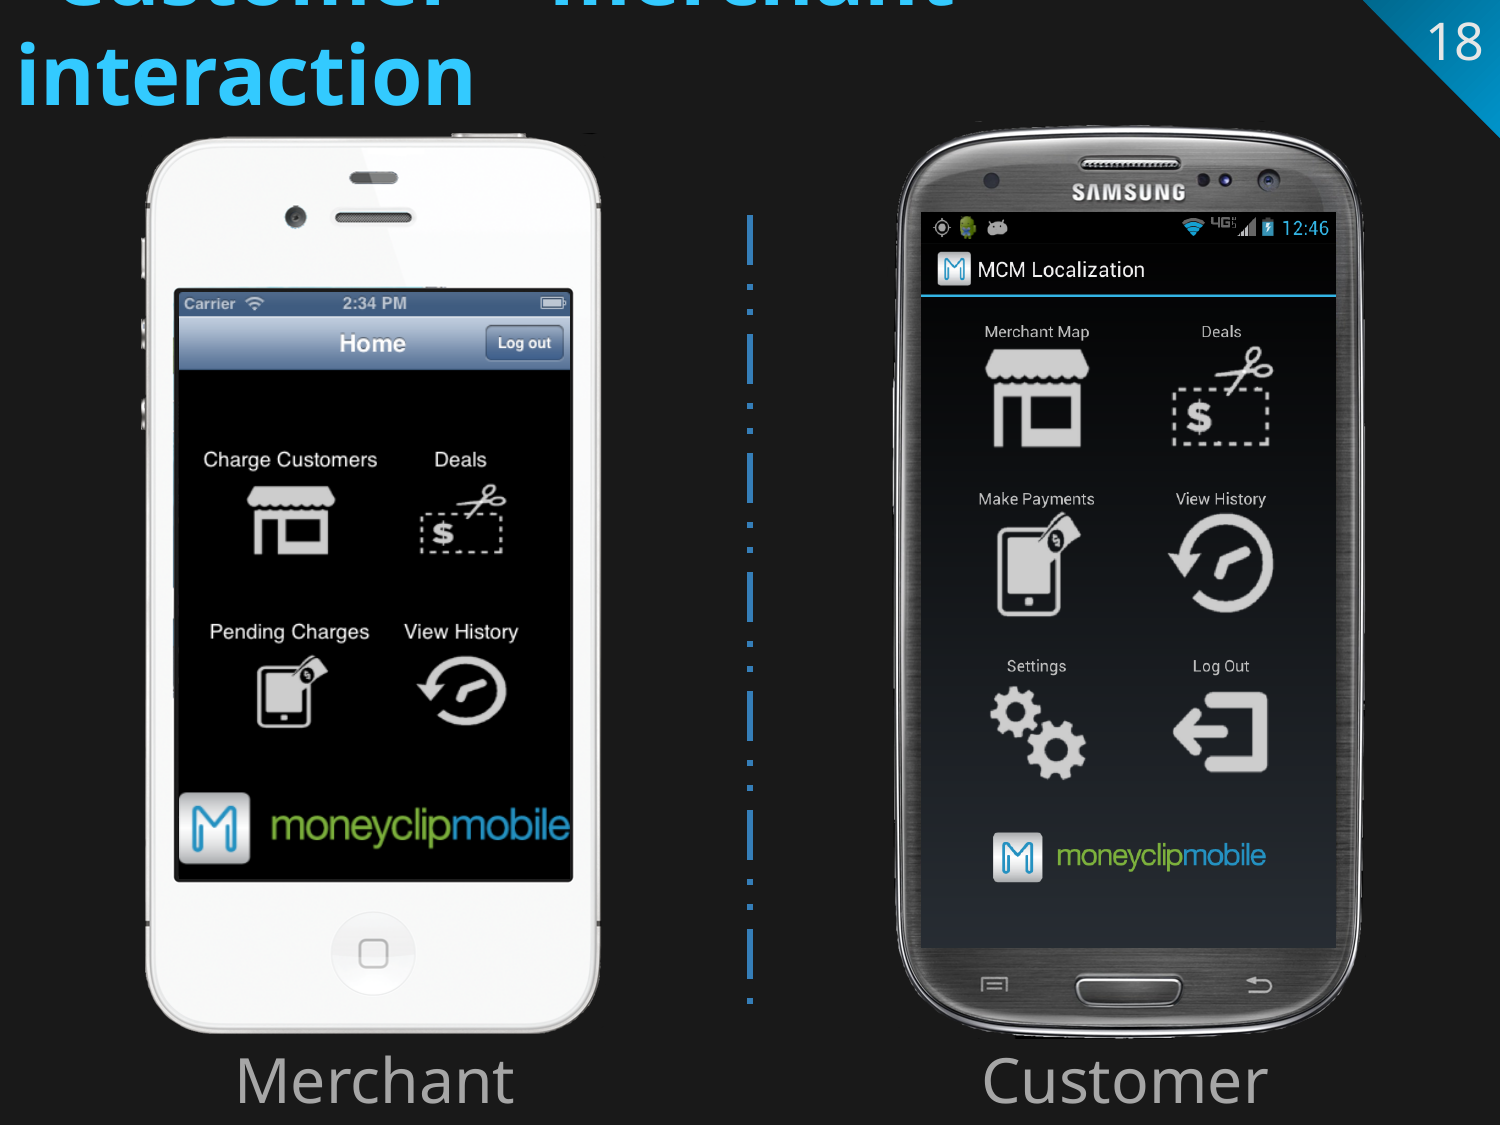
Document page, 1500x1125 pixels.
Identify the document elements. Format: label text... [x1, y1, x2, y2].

picture [141, 133, 606, 1036]
title Customer - merchant interaction [0, 0, 1413, 138]
text_box Customer [899, 1046, 1350, 1124]
slide_number 18 [1149, 12, 1500, 75]
picture [886, 120, 1366, 1039]
text_box Merchant [149, 1044, 600, 1124]
